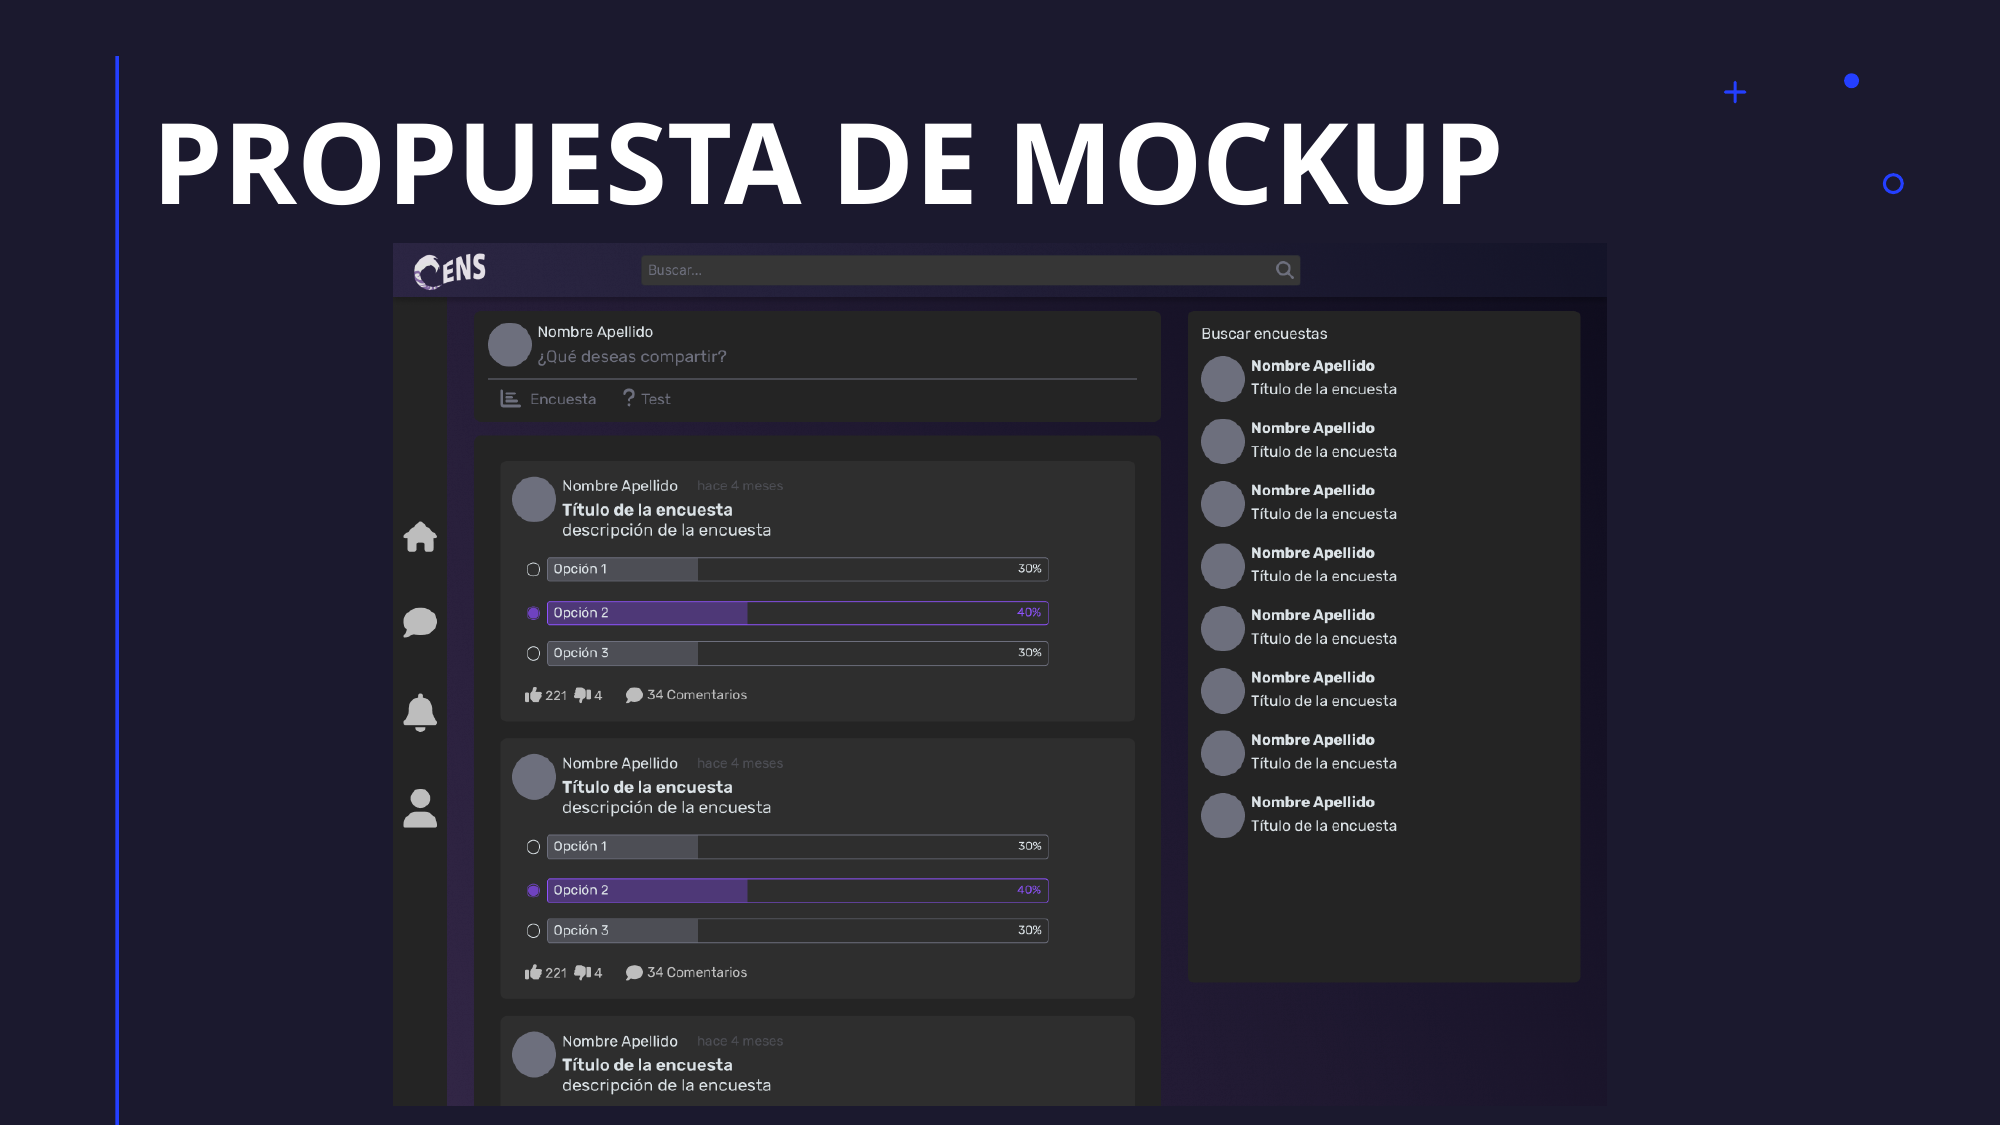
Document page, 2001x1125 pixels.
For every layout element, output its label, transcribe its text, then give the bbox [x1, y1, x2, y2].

picture [393, 243, 1607, 1106]
title PROPUESTA DE MOCKUP [137, 59, 1863, 278]
